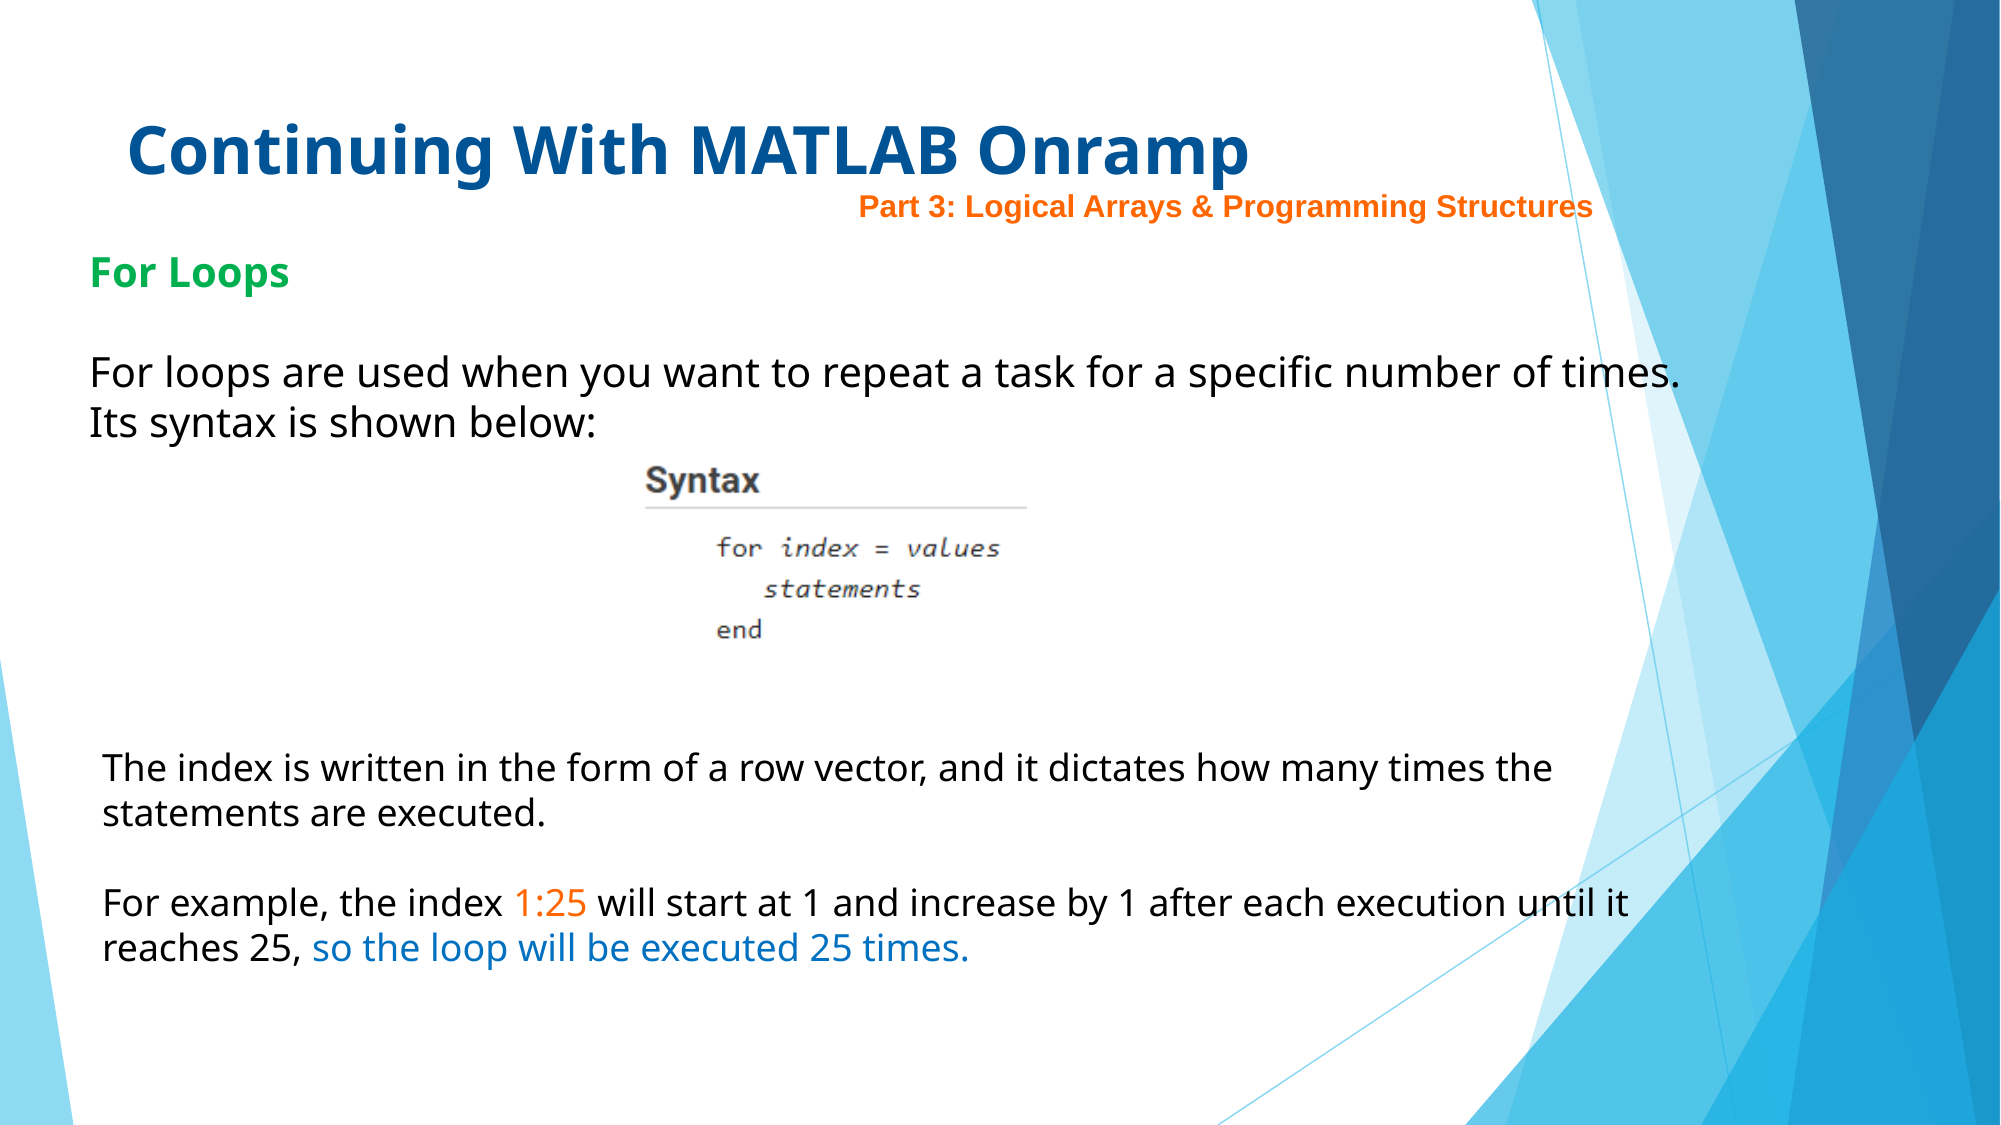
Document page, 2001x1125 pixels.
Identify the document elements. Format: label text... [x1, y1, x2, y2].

picture [635, 447, 1027, 652]
text_box The index is written in the form of a row vector, and it dictates how many times the statements are executed. For example, the index 1:25 will start at 1 and increase by 1 after each execution until it reaches 25, so the loop will be executed 25 times. [87, 736, 1660, 977]
title Continuing With MATLAB Onramp [111, 99, 1552, 238]
text_box For Loops For loops are used when you want to repeat a task for a specific number of times. Its syntax is shown below: [74, 238, 1729, 454]
list Part 3: Logical Arrays & Programming Structures [831, 178, 1622, 238]
